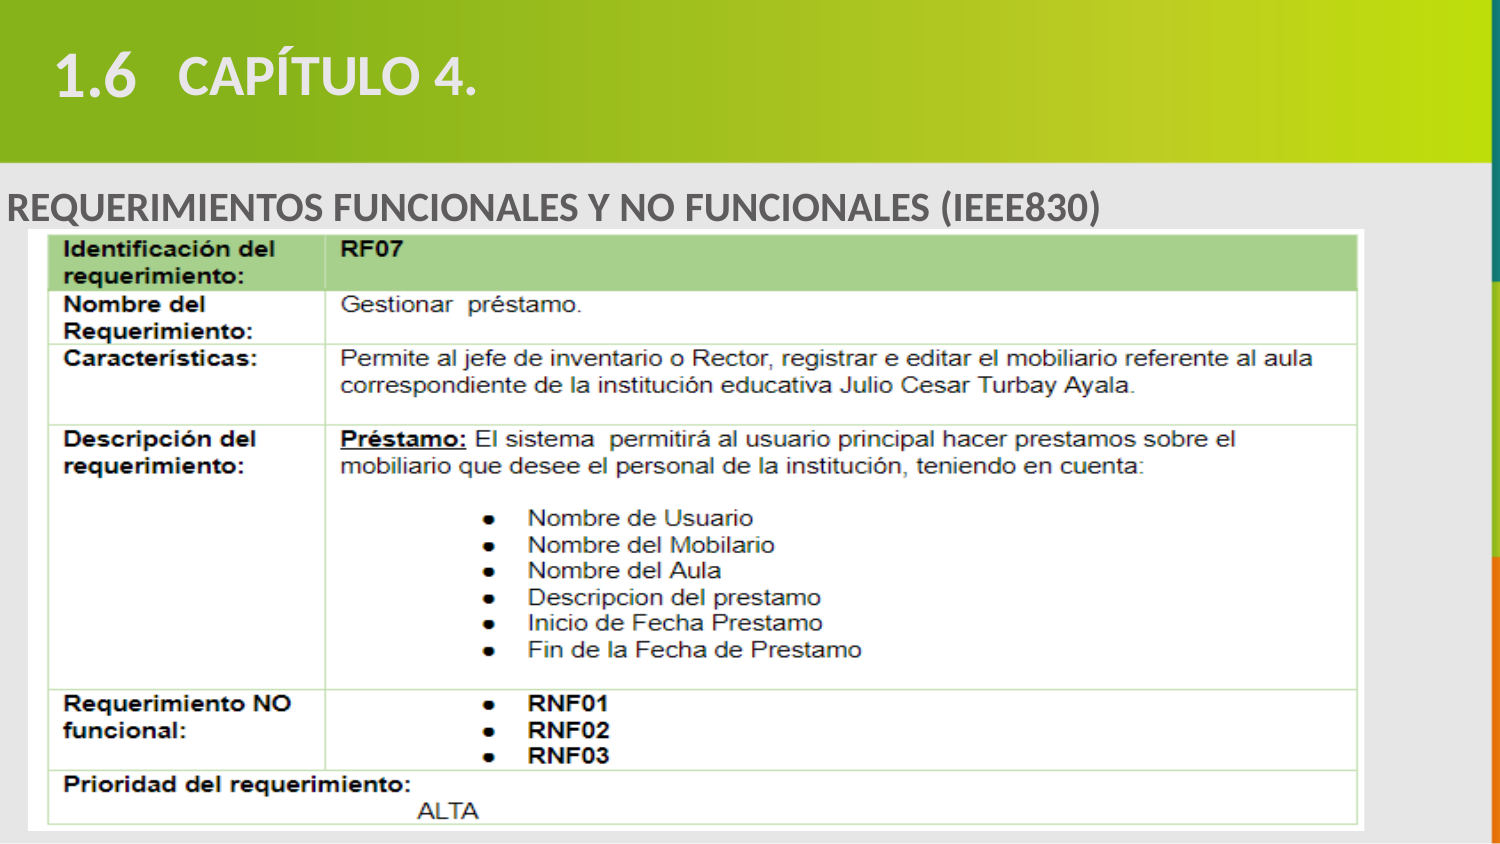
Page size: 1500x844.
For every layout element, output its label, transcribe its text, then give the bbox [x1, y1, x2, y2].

text_box [146, 270, 1420, 844]
text_box CAPÍTULO 4. [163, 30, 696, 147]
text_box 1.6 [37, 23, 209, 140]
picture [0, 0, 1500, 844]
text_box REQUERIMIENTOS FUNCIONALES Y NO FUNCIONALES (IEEE830) [0, 172, 1207, 239]
